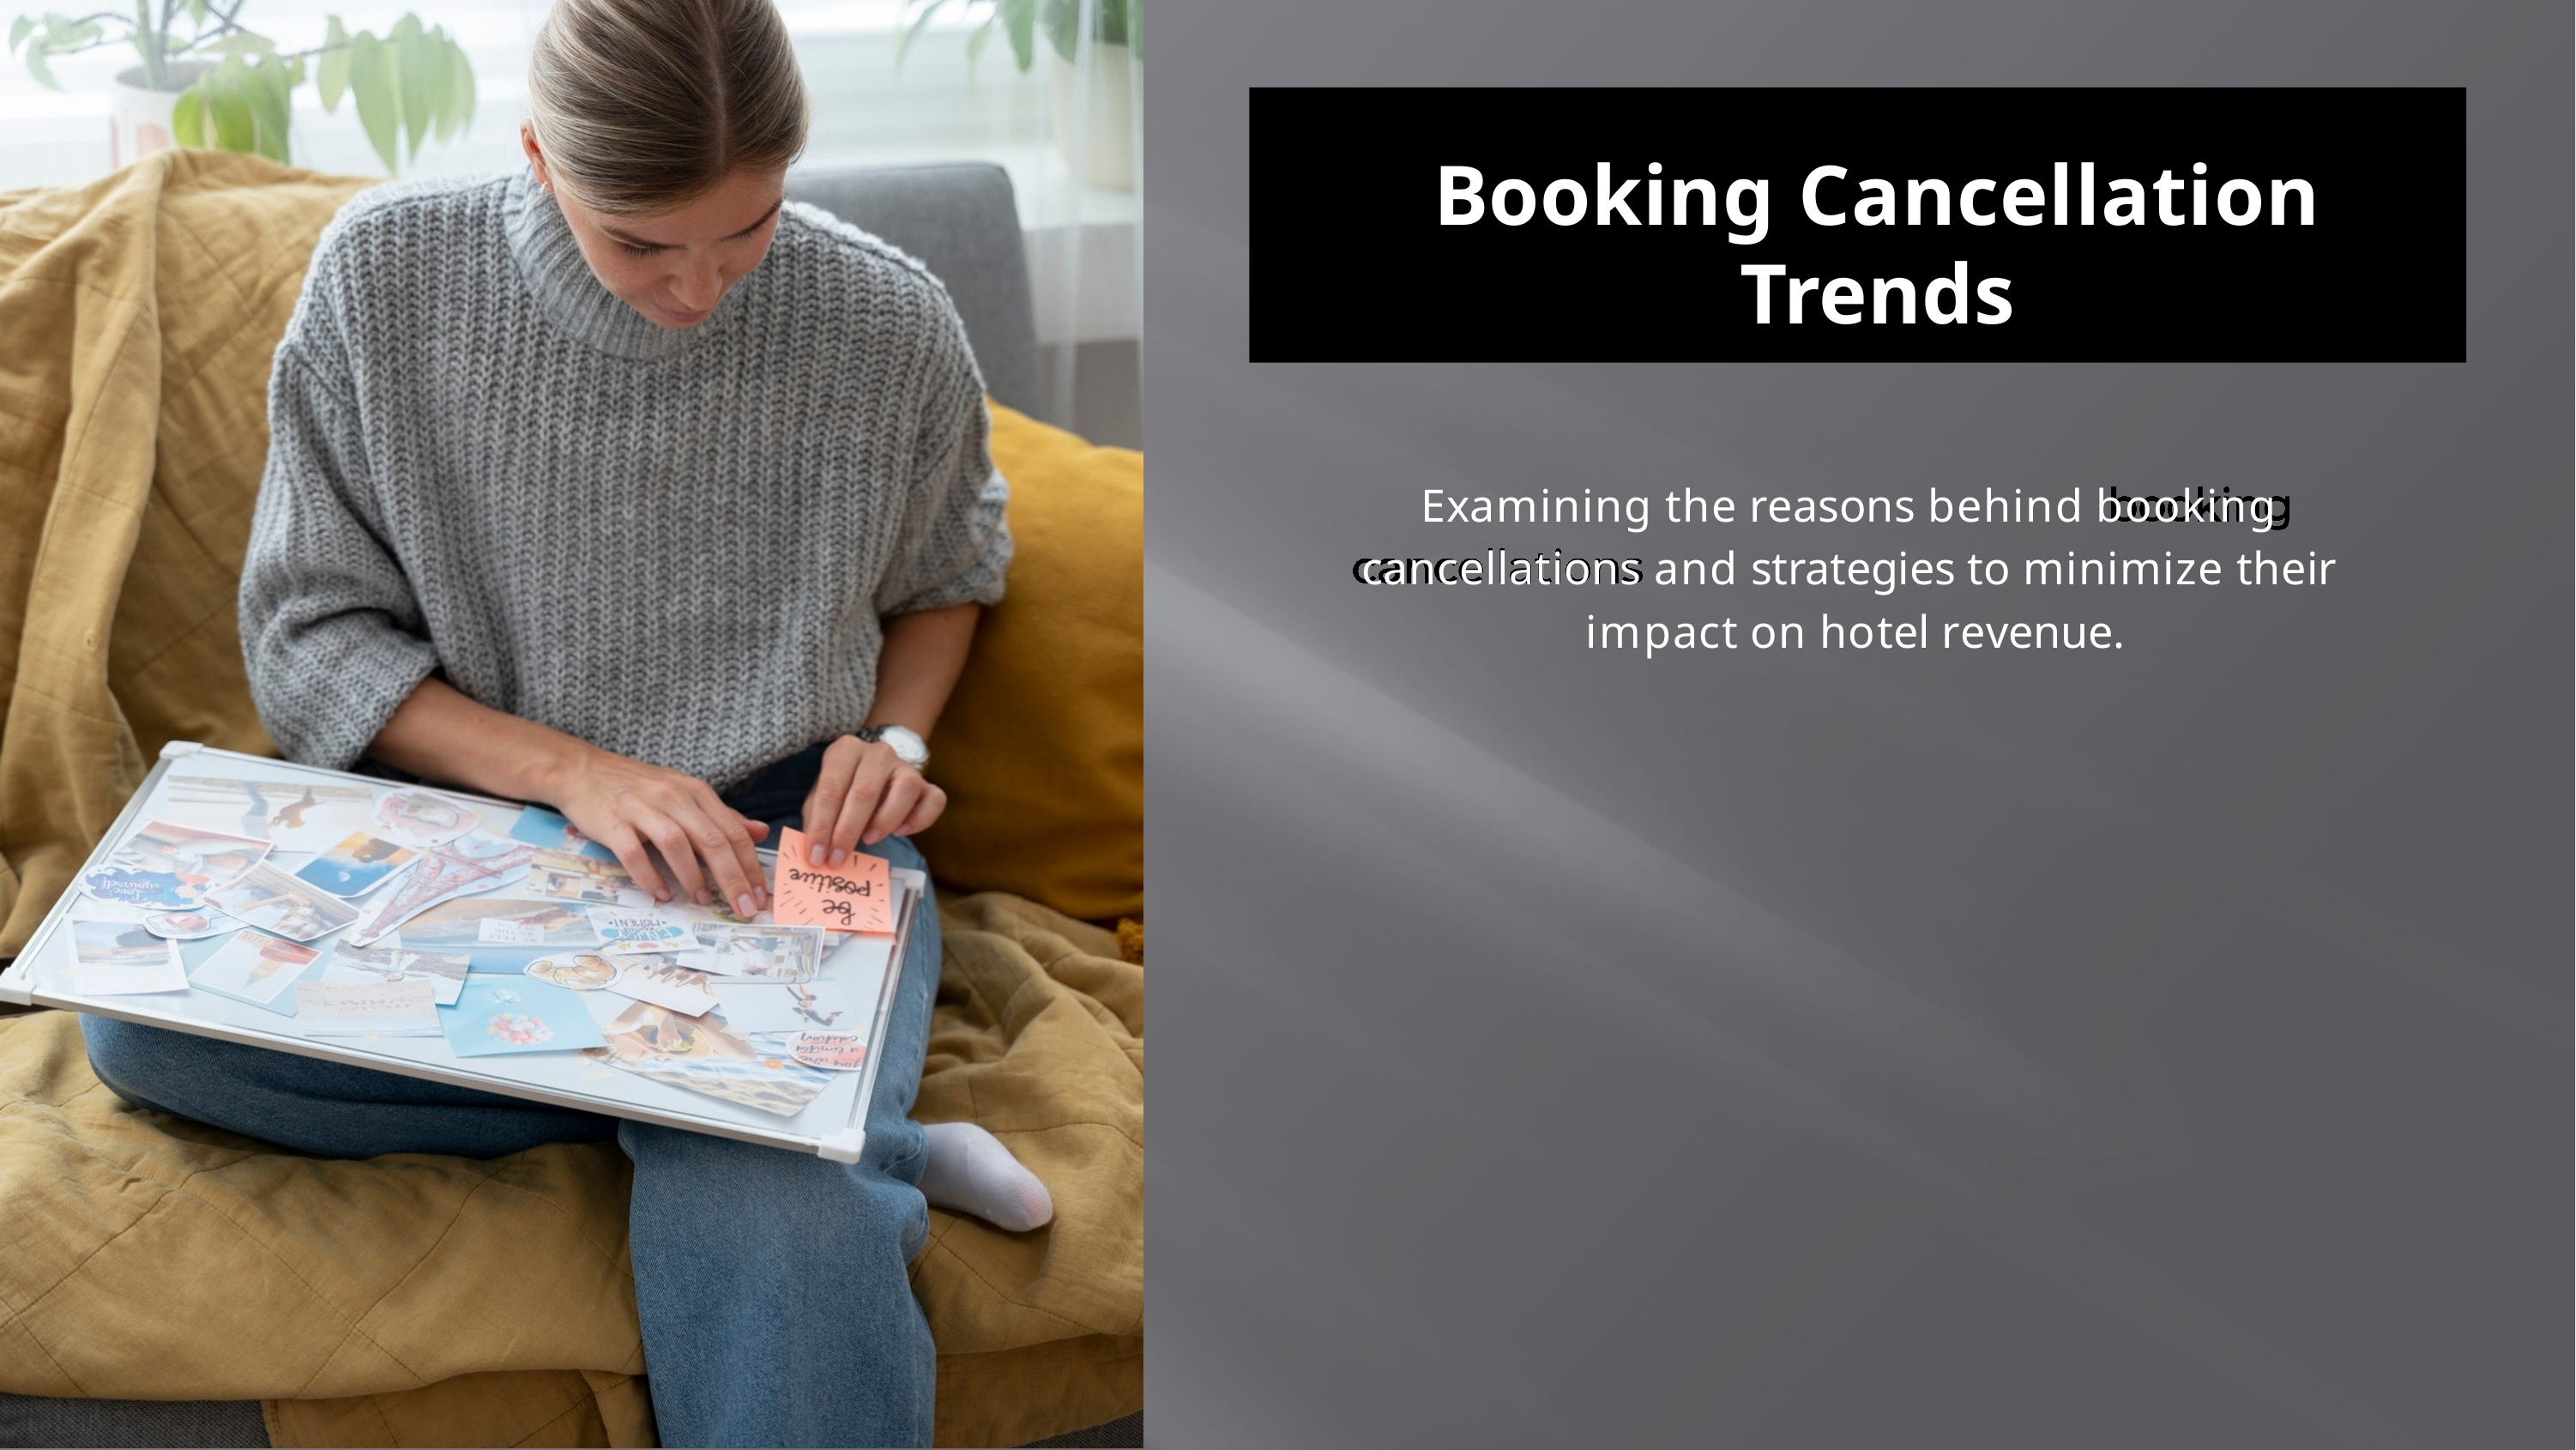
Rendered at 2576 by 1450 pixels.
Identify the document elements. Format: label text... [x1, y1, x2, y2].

picture [0, 0, 1144, 1448]
picture [2111, 486, 2289, 531]
picture [1353, 547, 1644, 584]
text_box Examining the reasons behind booking cancellations and strategies to minimize their impact on hotel revenue. [1348, 467, 2362, 657]
title Booking Cancellation Trends [1249, 87, 2467, 363]
